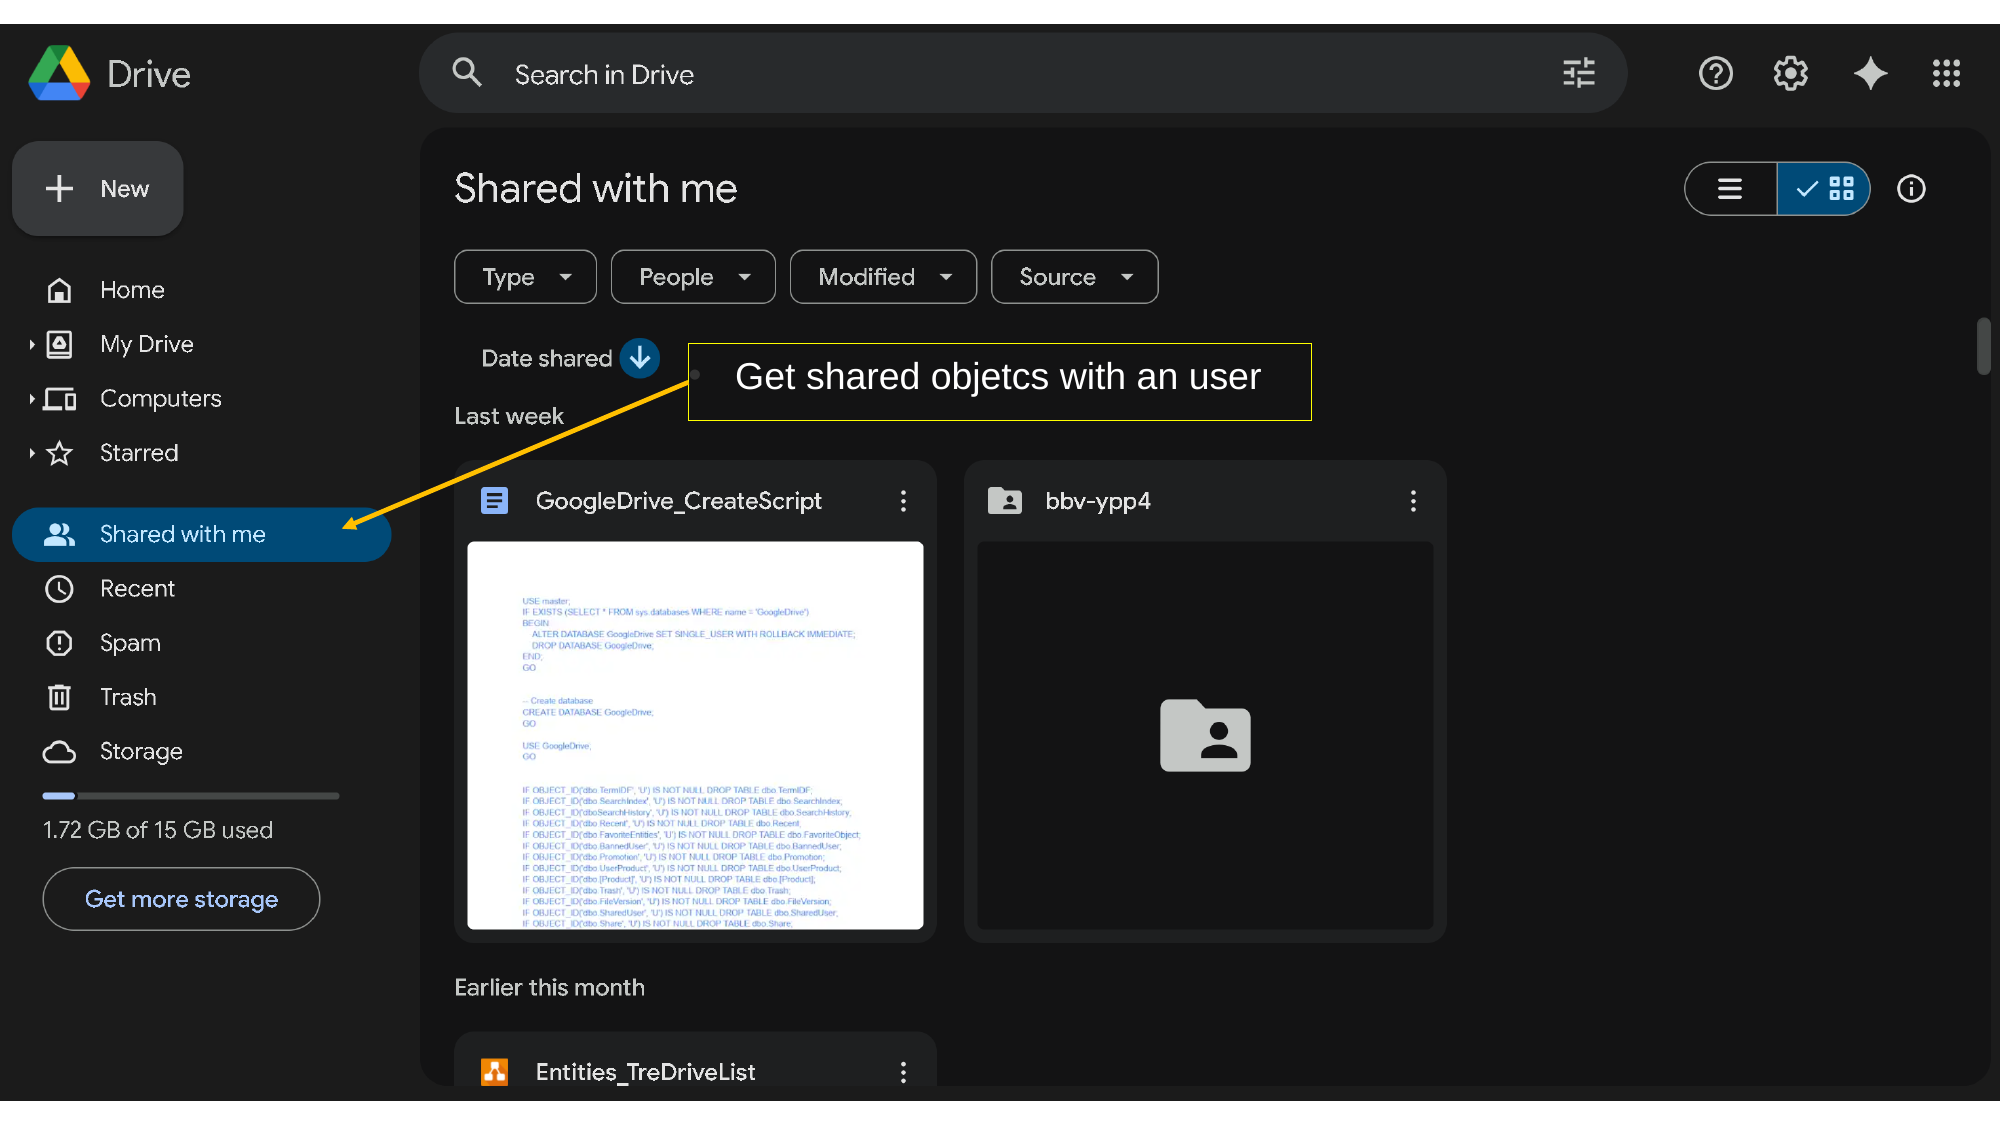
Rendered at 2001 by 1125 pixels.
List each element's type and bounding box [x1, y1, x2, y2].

text_box [341, 381, 689, 529]
picture [0, 24, 2000, 1101]
